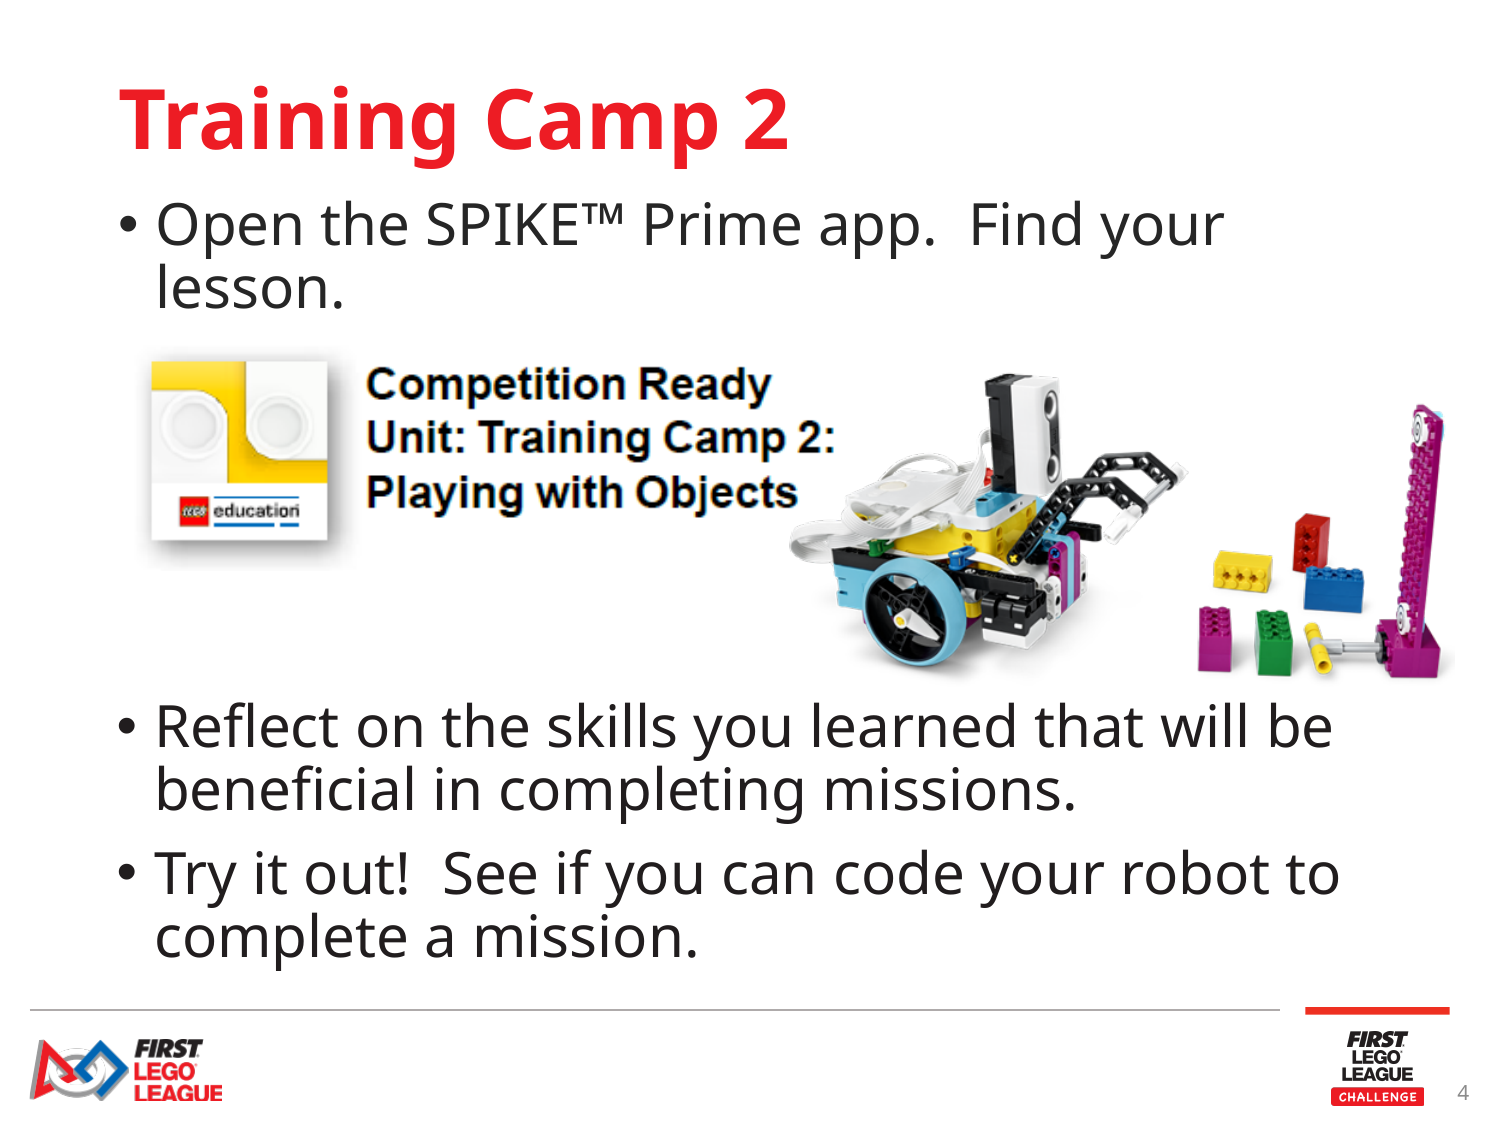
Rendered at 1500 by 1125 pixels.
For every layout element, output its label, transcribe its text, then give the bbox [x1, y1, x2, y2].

picture [103, 303, 1455, 754]
list Open the SPIKE™ Prime app. Find your lesson. [103, 188, 1368, 314]
text_box Reflect on the skills you learned that will be beneficial in completing missions. Try it out! See if you can code your robot to complete a mission. [101, 689, 1401, 998]
title Training Camp 2 [103, 59, 1397, 185]
slide_number 4 [1425, 1076, 1484, 1111]
